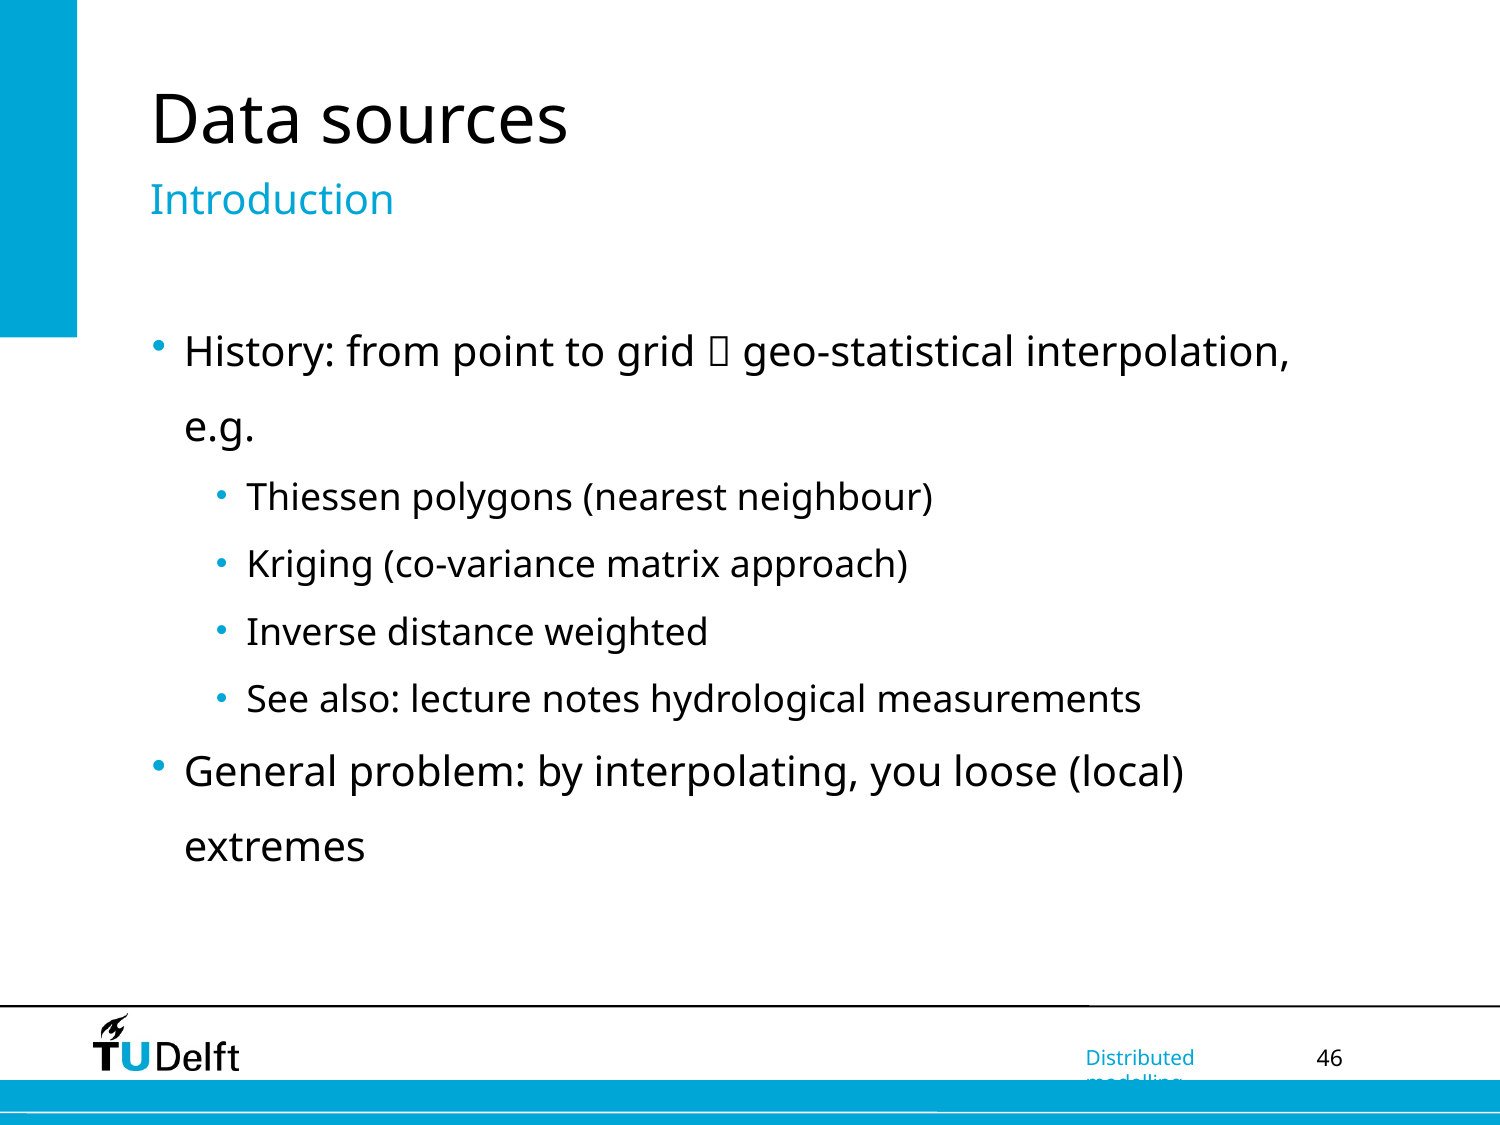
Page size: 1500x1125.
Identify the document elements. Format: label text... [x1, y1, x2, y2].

picture [93, 1013, 239, 1071]
text_box Introduction [149, 170, 1263, 249]
title Data sources [150, 75, 1325, 178]
list History: from point to grid  geo-statistical interpolation, e.g. Thiessen polygons (nearest neighbour) Kriging (co-variance matrix approach) Inverse distance weighted See also: lecture notes hydrological measurements General problem: by interpolating, you loose (local) extremes [151, 299, 1323, 876]
